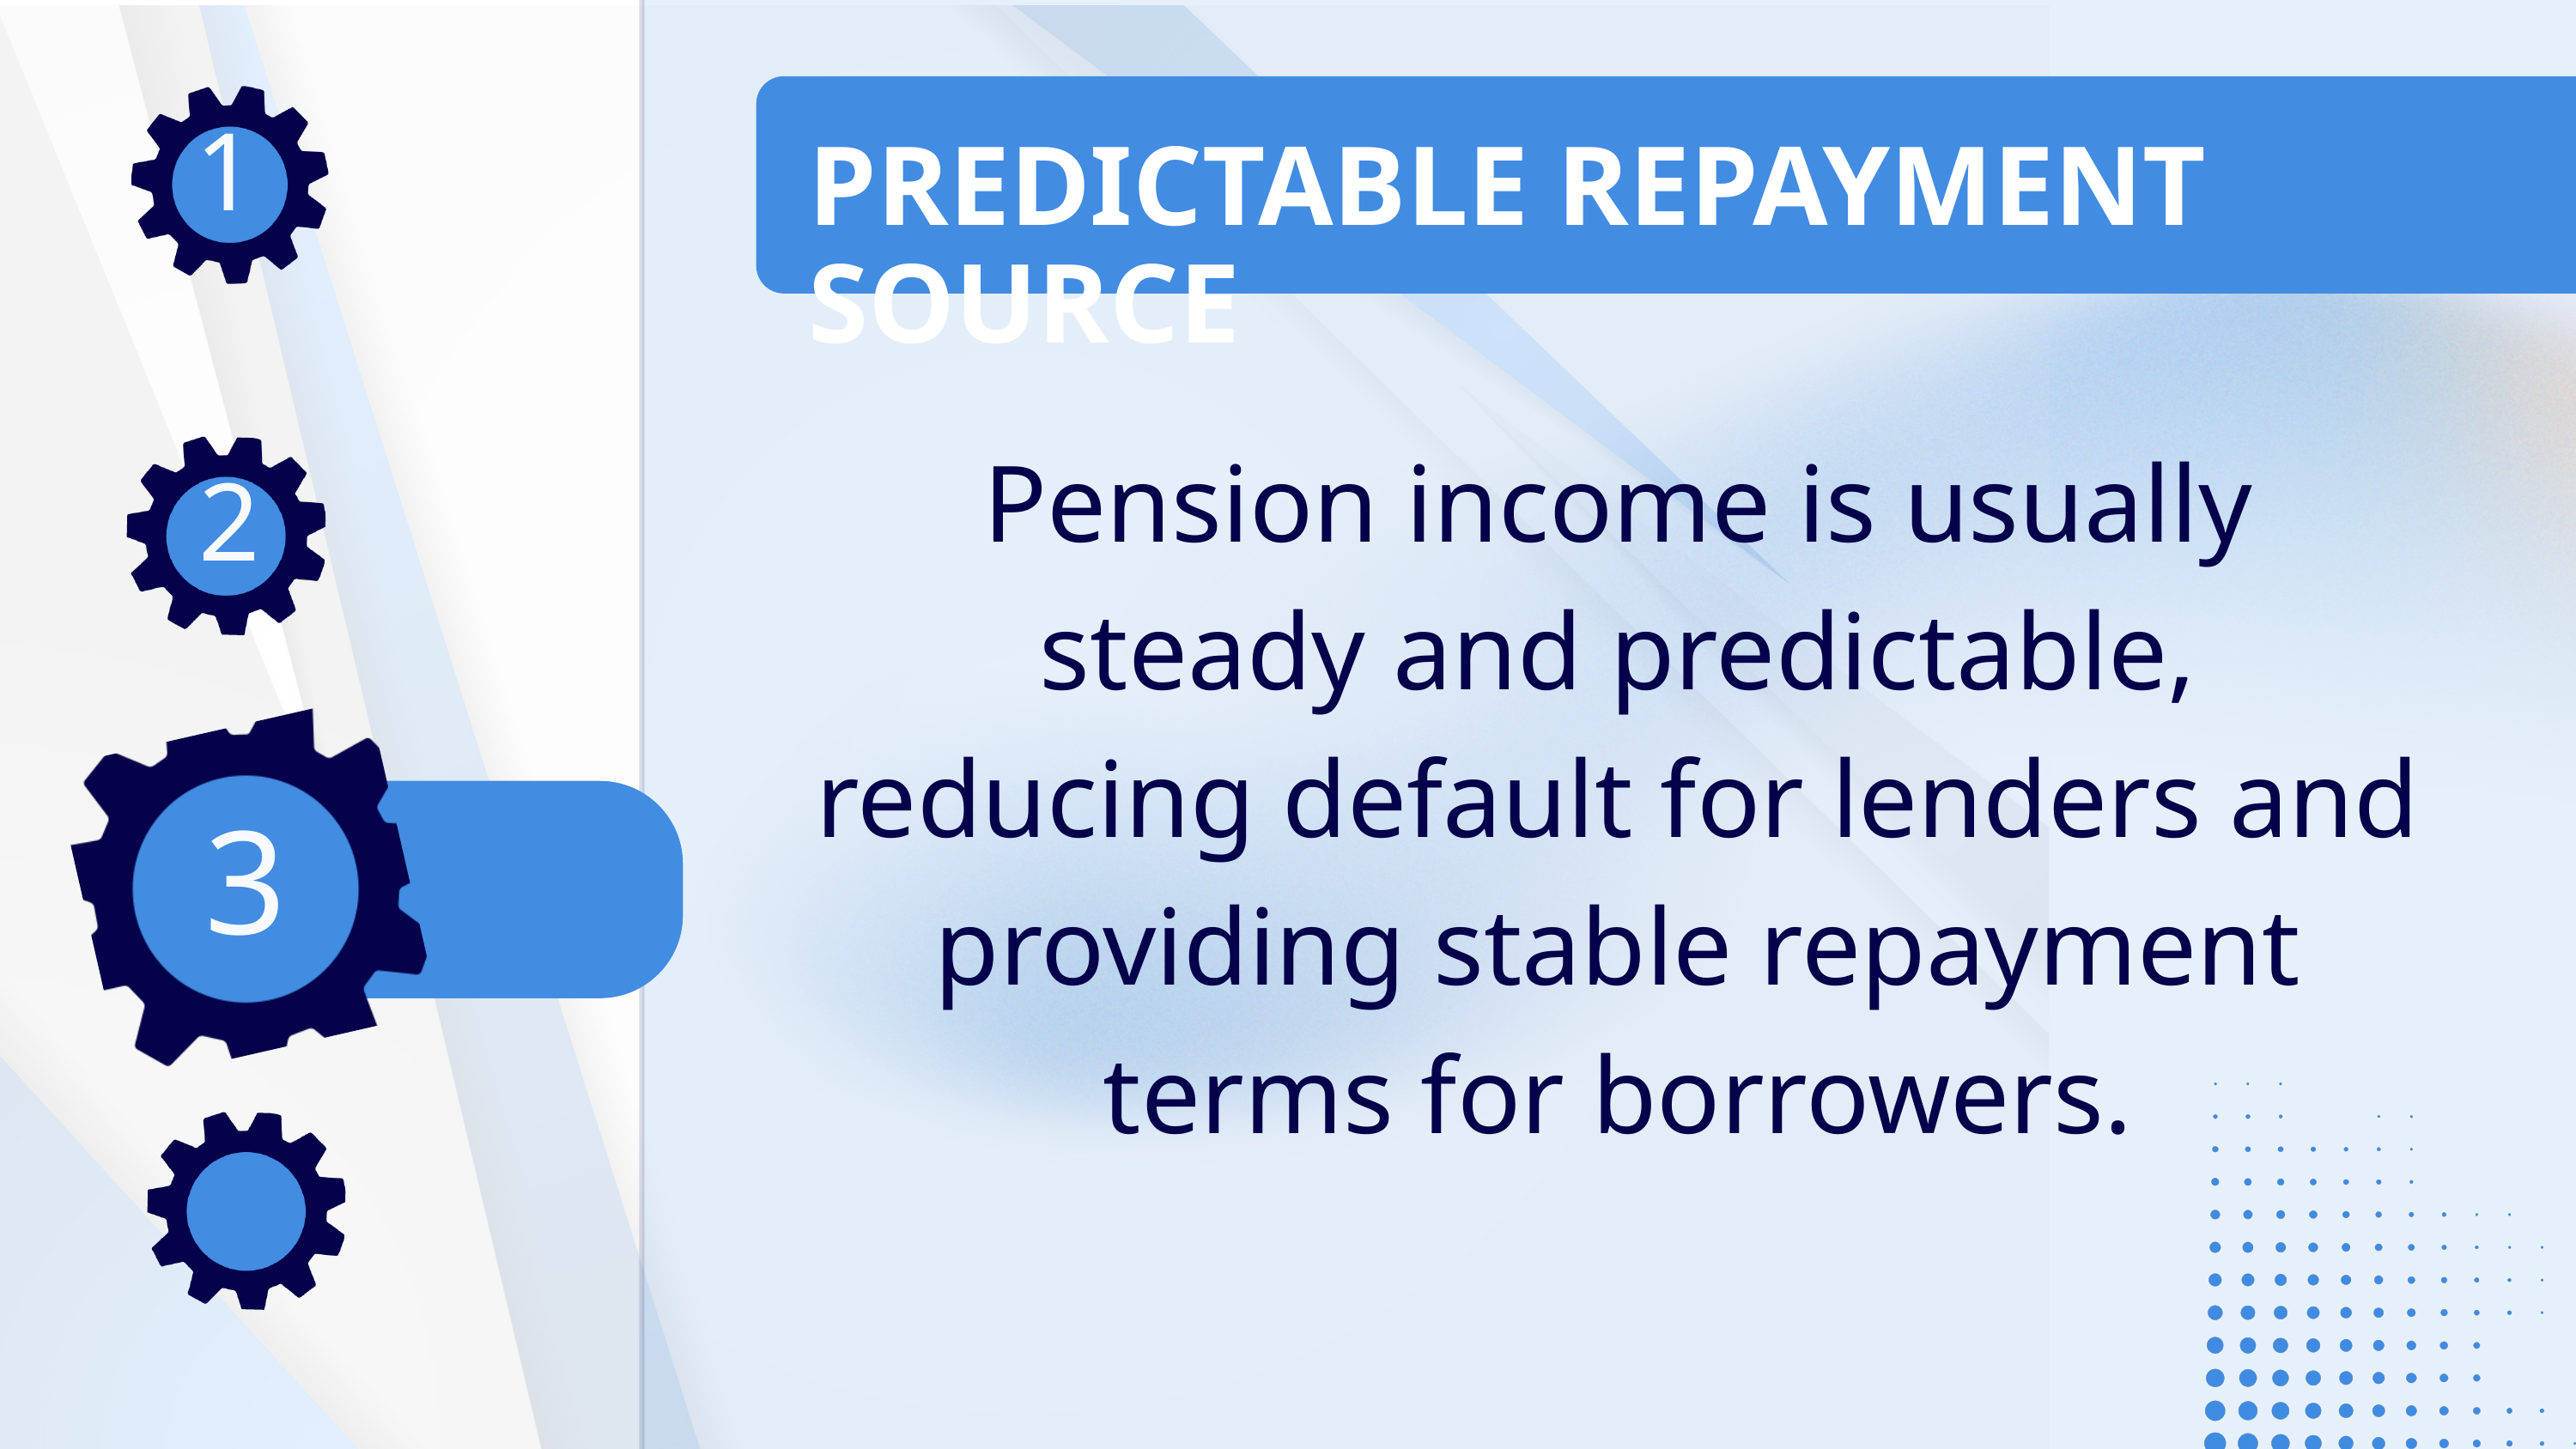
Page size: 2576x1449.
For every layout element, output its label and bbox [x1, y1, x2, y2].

text_box [124, 434, 328, 638]
text_box [756, 76, 2576, 294]
text_box [0, 5, 636, 1449]
text_box [80, 724, 413, 1056]
text_box [416, 780, 683, 999]
text_box [128, 83, 332, 287]
text_box [144, 1109, 348, 1313]
text_box [641, 0, 2576, 1449]
